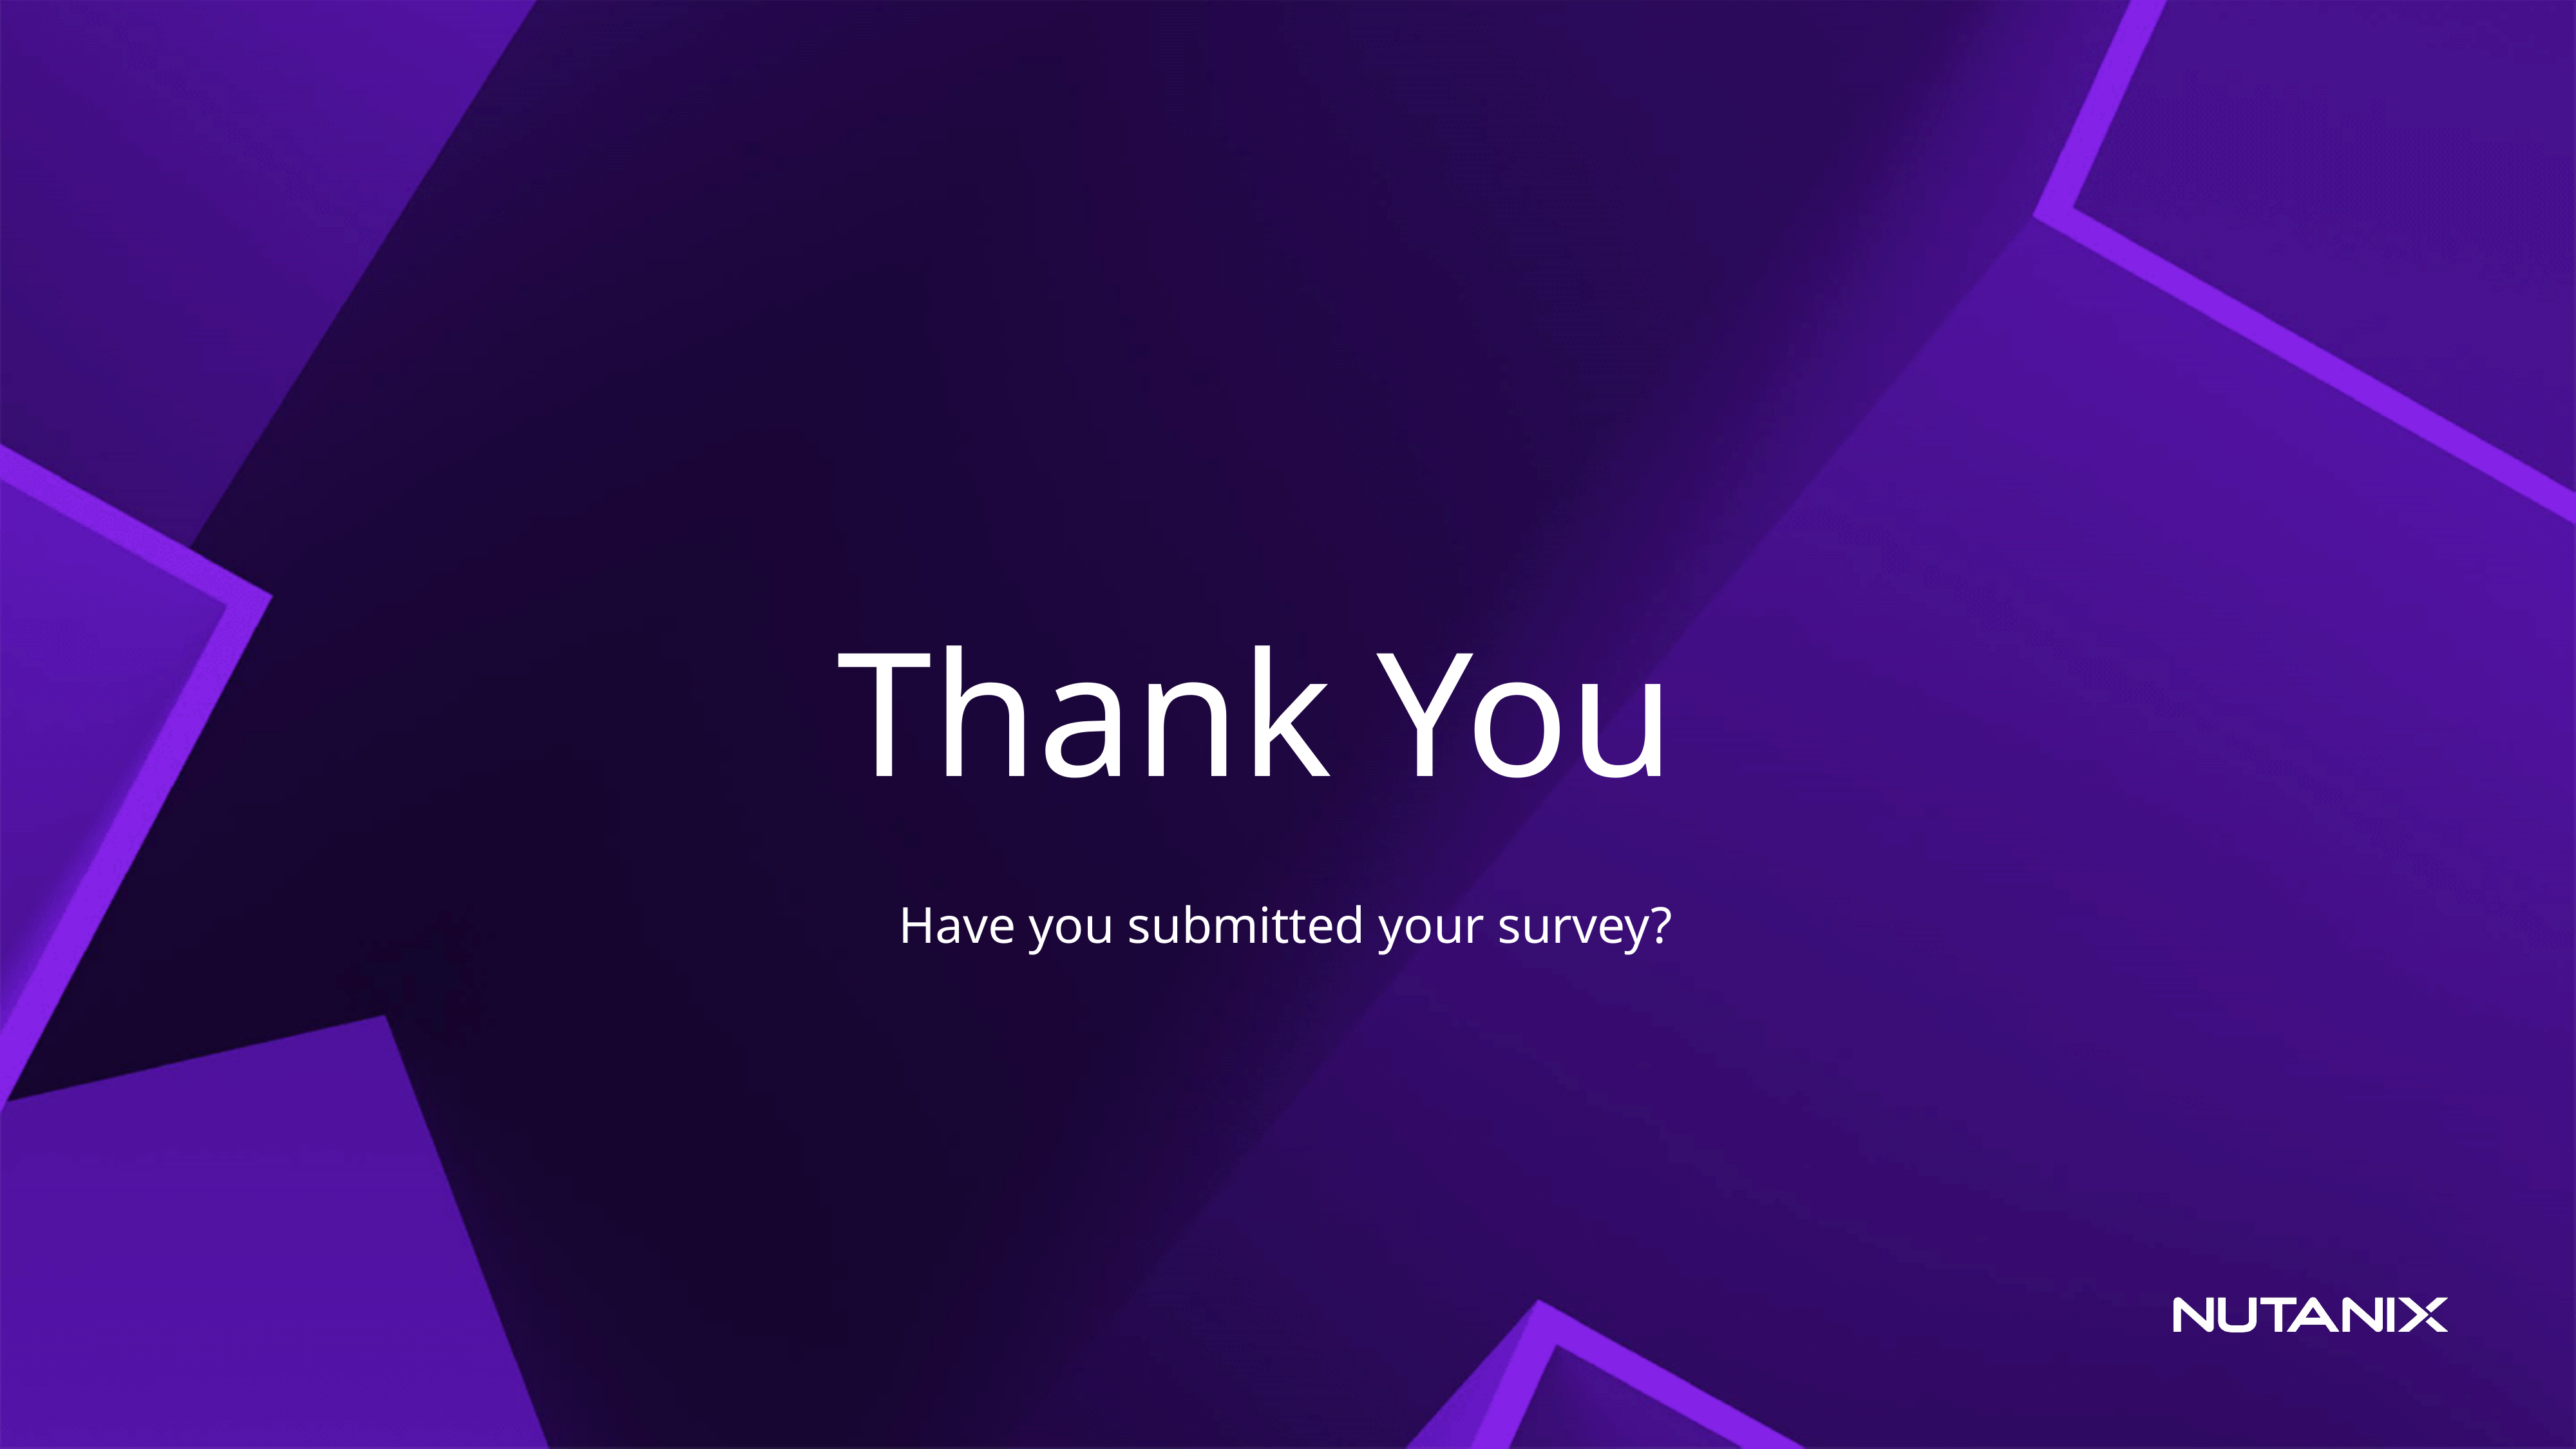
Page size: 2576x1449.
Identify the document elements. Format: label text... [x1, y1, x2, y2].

picture [0, 0, 2576, 1449]
title Thank You [113, 350, 2399, 811]
subtitle Have you submitted your survey? [113, 880, 2458, 1036]
